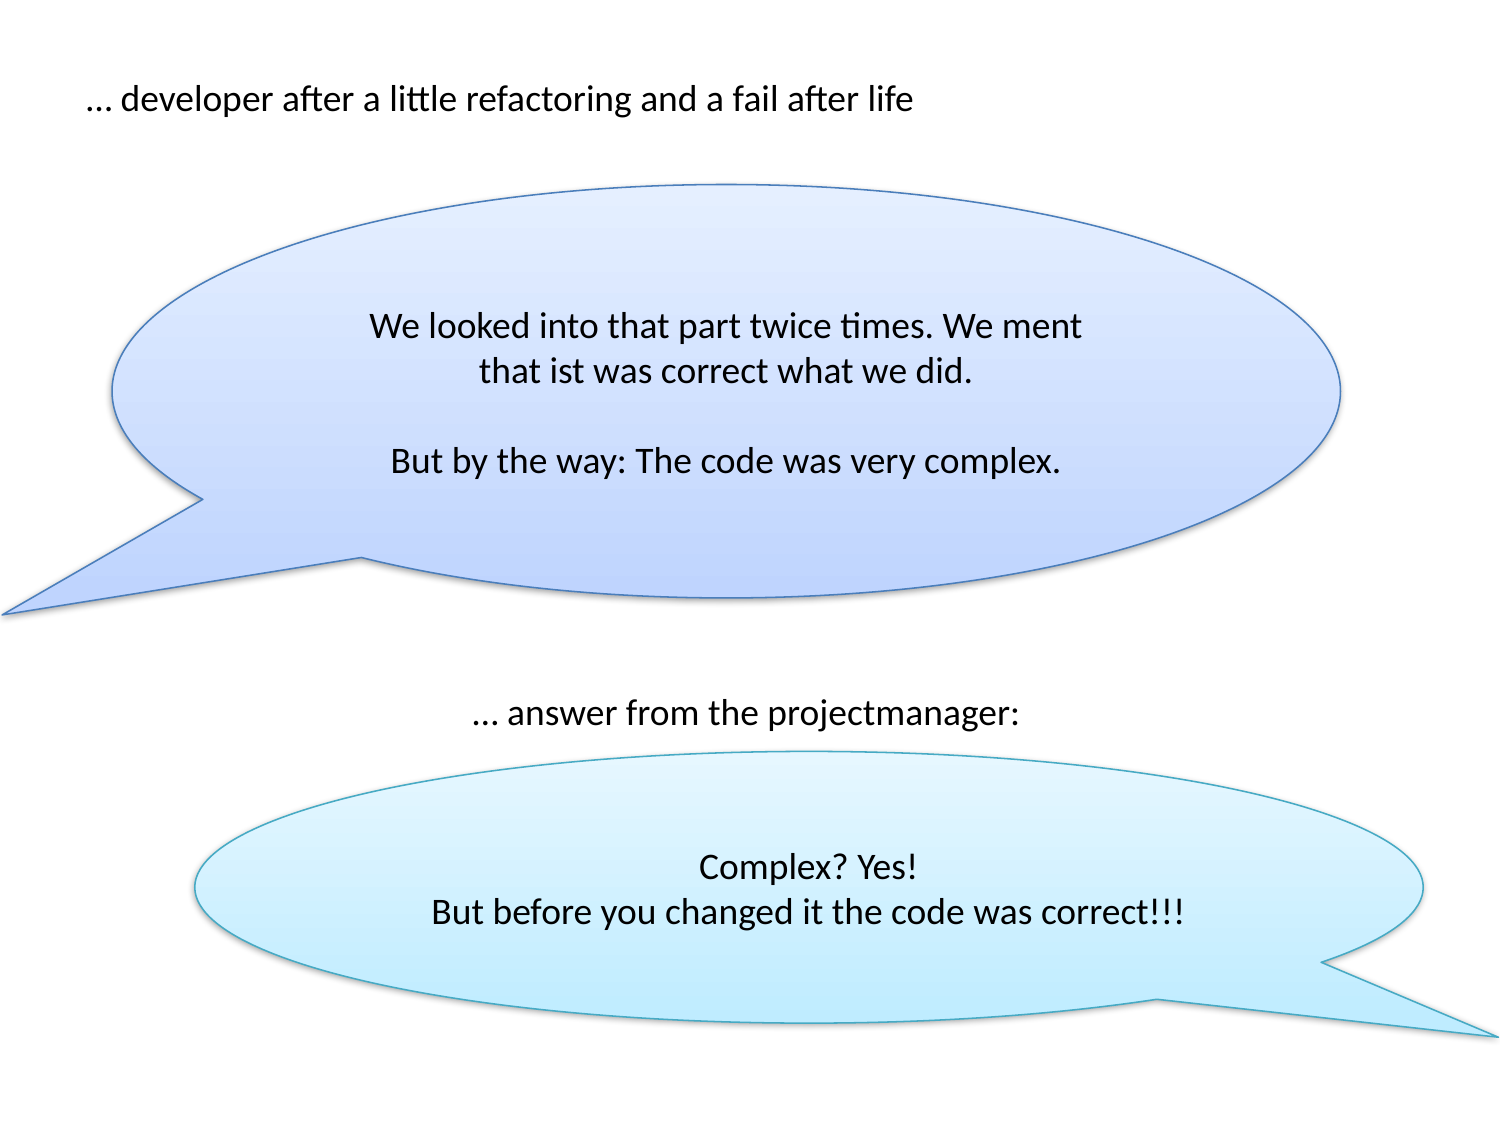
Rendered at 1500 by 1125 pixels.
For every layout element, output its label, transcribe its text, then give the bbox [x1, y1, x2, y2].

text_box We looked into that part twice times. We ment that ist was correct what we did. But by the way: The code was very complex. [1, 183, 1342, 616]
text_box … developer after a little refactoring and a fail after life [71, 66, 930, 127]
text_box Complex? Yes! But before you changed it the code was correct!!! [193, 750, 1500, 1039]
text_box … answer from the projectmanager: [457, 680, 1036, 741]
